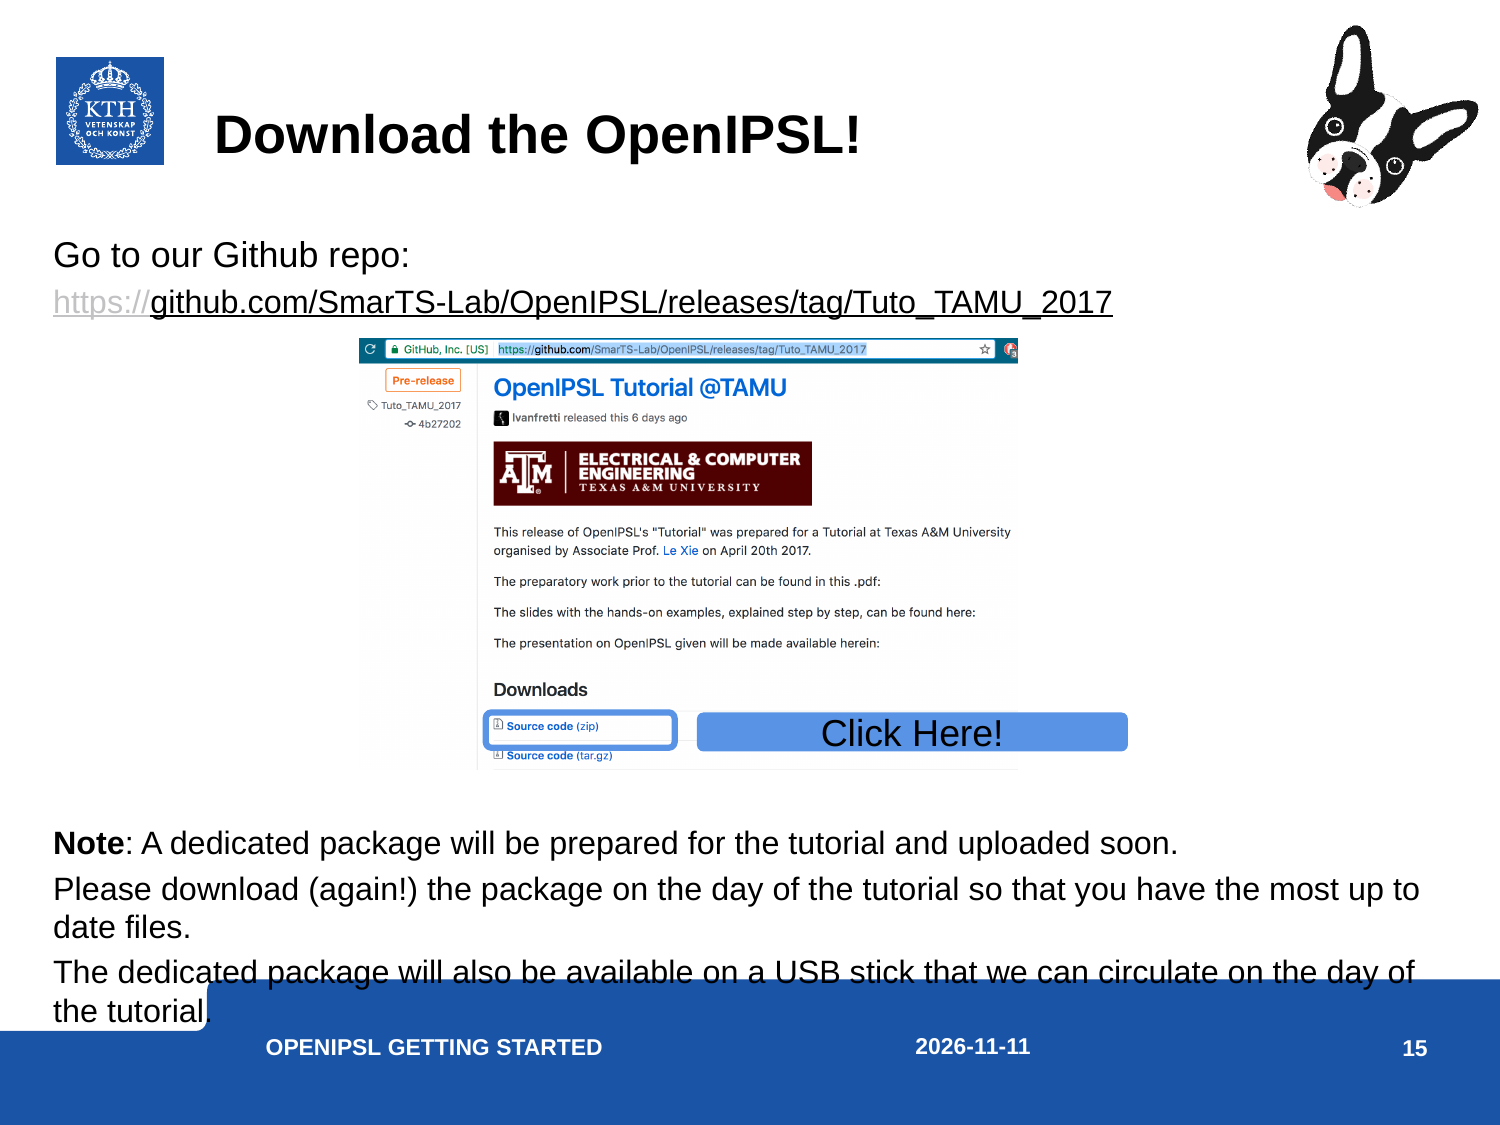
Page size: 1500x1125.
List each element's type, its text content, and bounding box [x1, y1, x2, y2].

footer OpenIPSL Getting Started [265, 1040, 741, 1101]
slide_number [915, 1031, 1266, 1092]
picture [1005, 344, 1018, 358]
picture [385, 340, 994, 358]
picture [1249, 8, 1493, 253]
title Download the OpenIPSL! [214, 54, 1277, 165]
list Go to our Github repo: https://github.com/SmarTS-Lab/OpenIPSL/releases/tag/Tuto_TAMU_2017 Note: A dedicated package will be prepared for the tutorial and uploaded soon. Please download (again!) the package on the day of the tutorial so that you have the most up to date files. The dedicated package will also be available on a USB stick that we can circulate on the day of the tutorial. [53, 231, 1447, 1034]
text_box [485, 712, 1129, 752]
picture [359, 364, 1018, 771]
slide_number 15 [1340, 1033, 1428, 1094]
